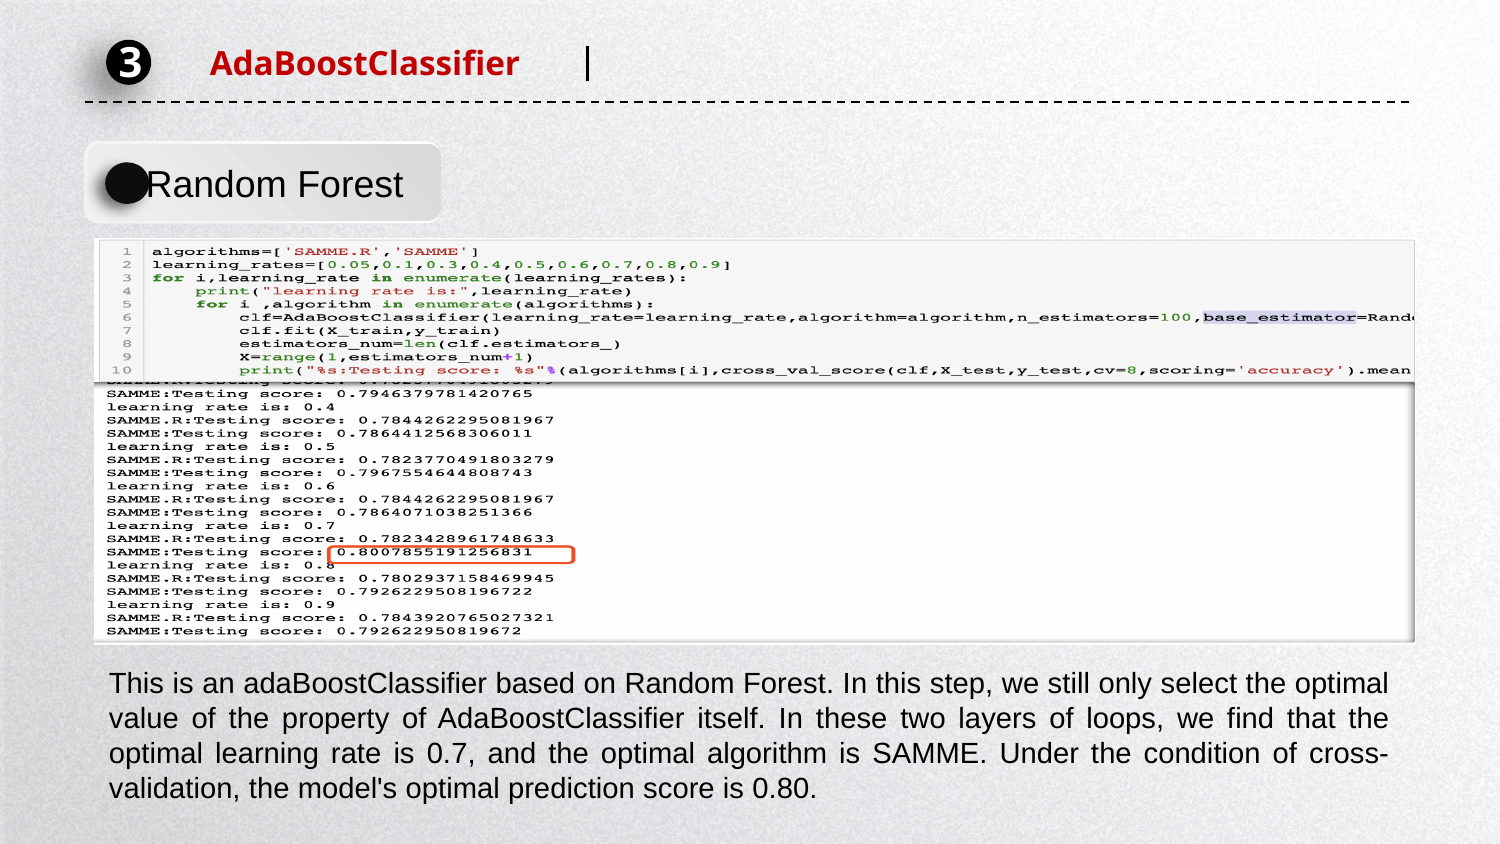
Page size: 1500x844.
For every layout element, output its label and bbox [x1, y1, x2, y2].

text_box [84, 141, 441, 224]
picture [0, 0, 1500, 844]
